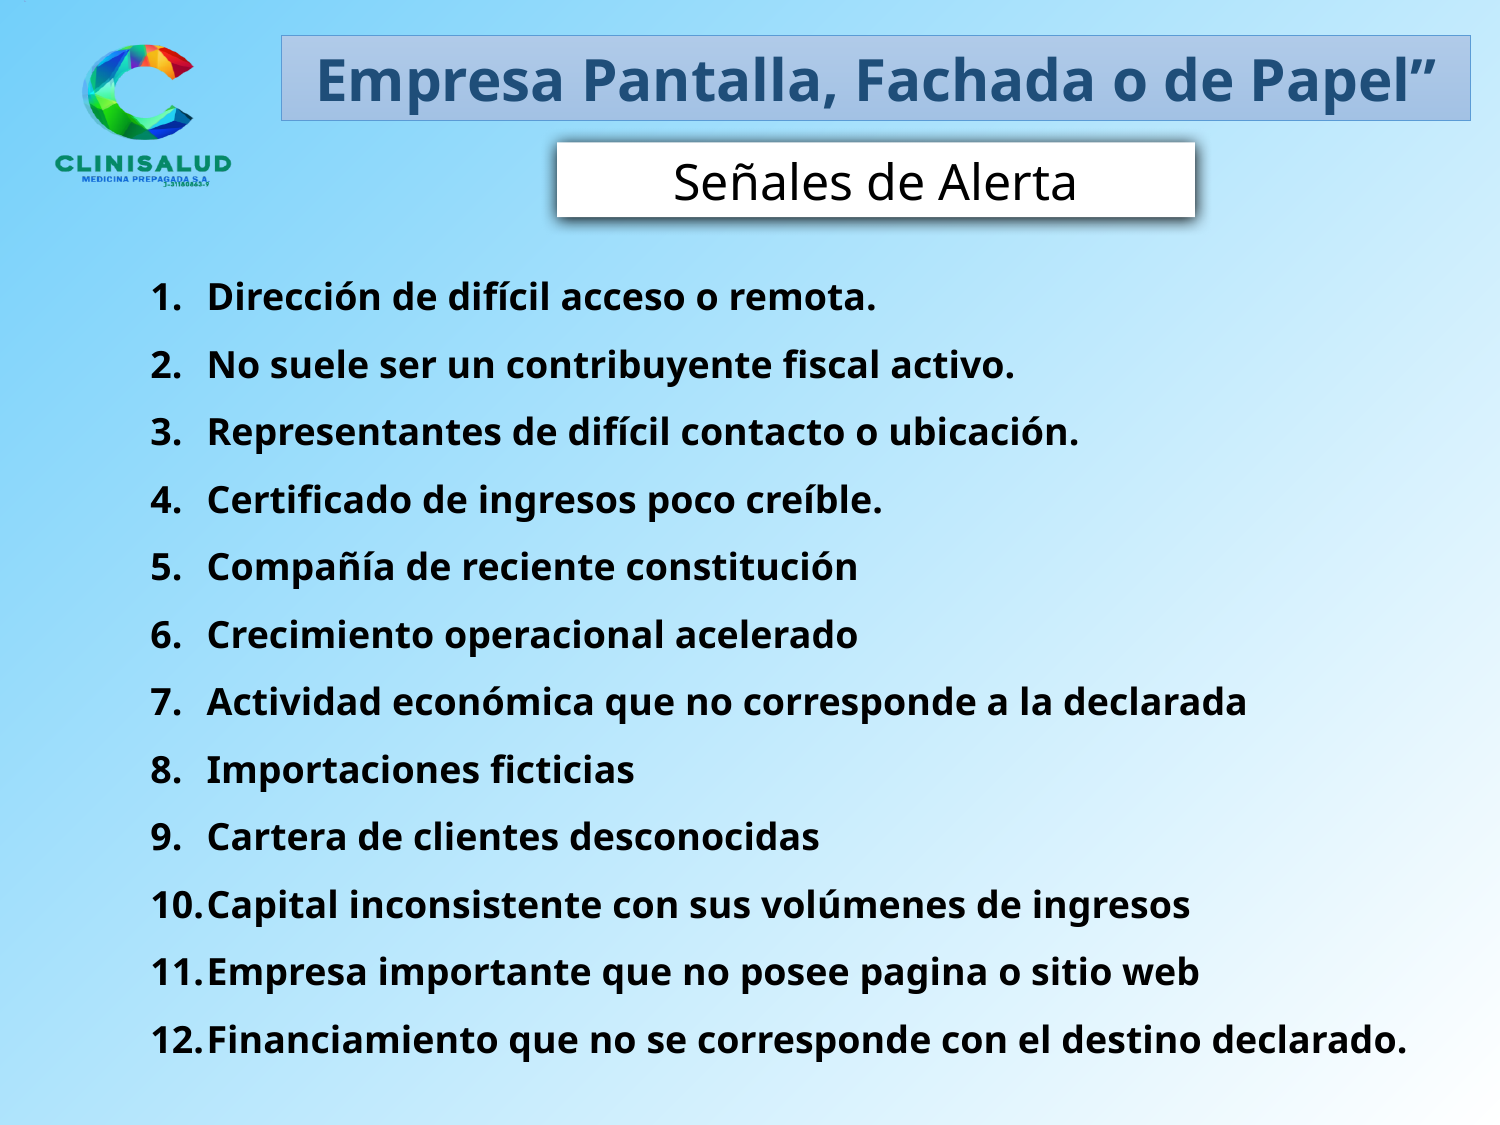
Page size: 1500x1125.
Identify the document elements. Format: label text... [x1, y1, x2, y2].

picture [0, 0, 282, 244]
text_box Dirección de difícil acceso o remota. No suele ser un contribuyente fiscal activo. Representantes de difícil contacto o ubicación. Certificado de ingresos poco creíble. Compañía de reciente constitución Crecimiento operacional acelerado Actividad económica que no corresponde a la declarada Importaciones ficticias Cartera de clientes desconocidas Capital inconsistente con sus volúmenes de ingresos Empresa importante que no posee pagina o sitio web Financiamiento que no se corresponde con el destino declarado. [135, 243, 1466, 1125]
text_box Empresa Pantalla, Fachada o de Papel” [282, 35, 1471, 121]
text_box Señales de Alerta [556, 141, 1196, 218]
